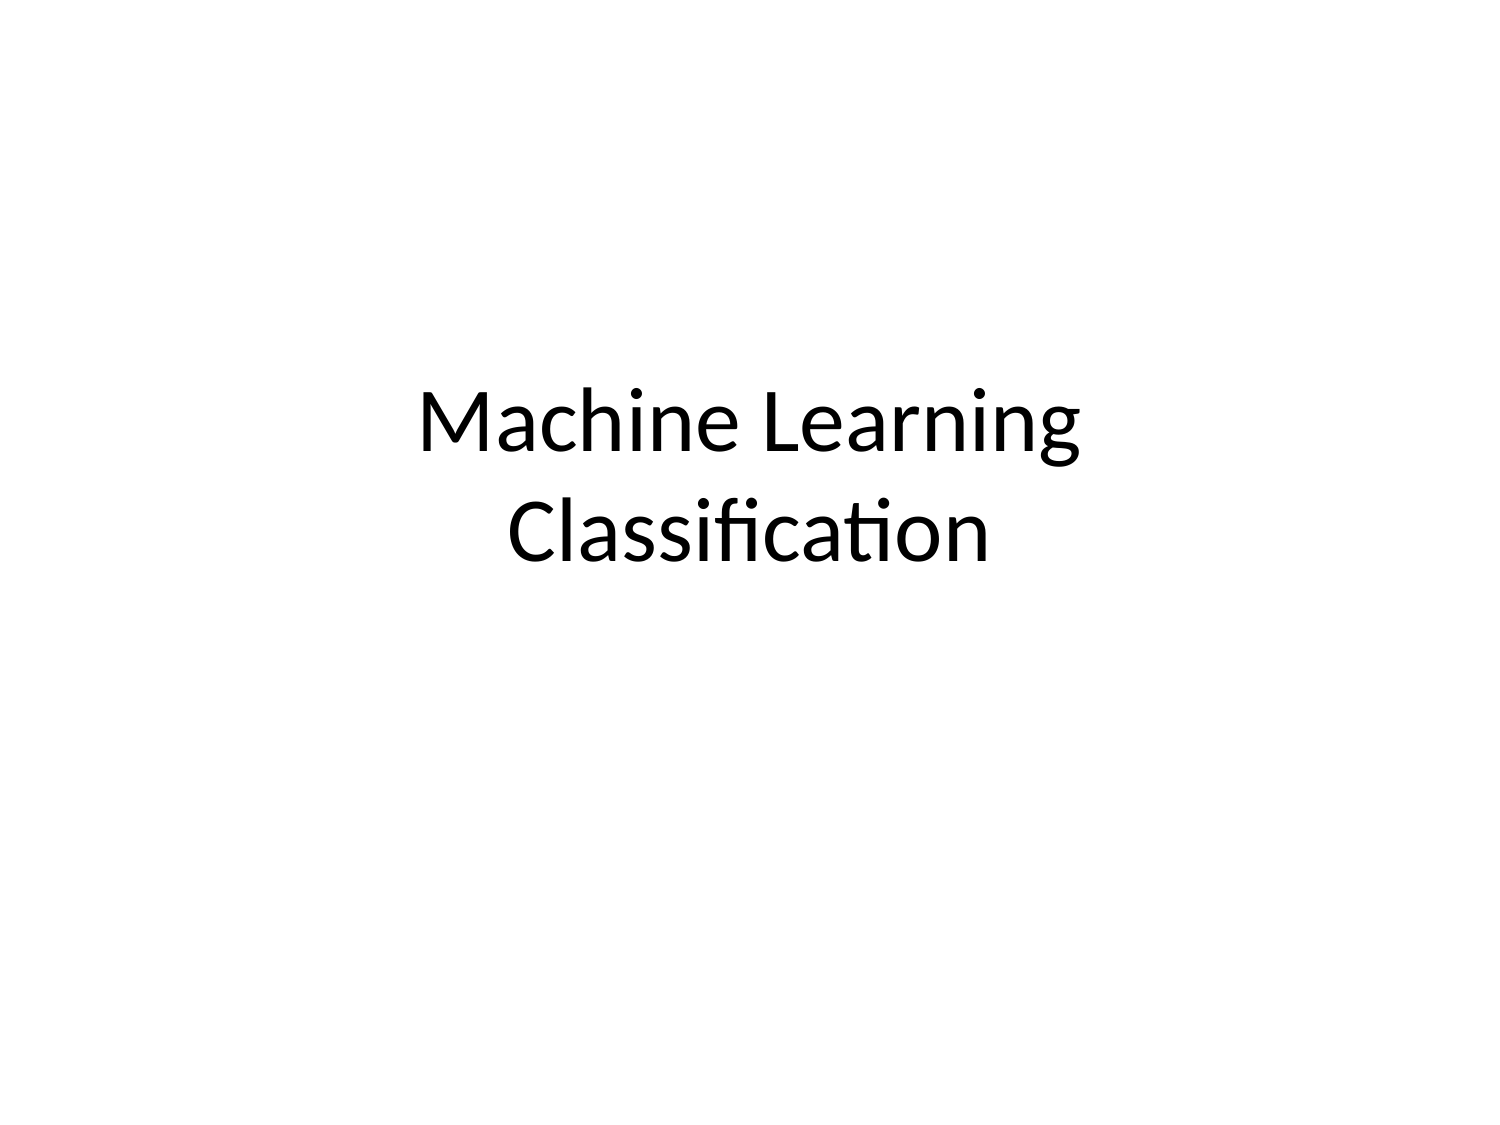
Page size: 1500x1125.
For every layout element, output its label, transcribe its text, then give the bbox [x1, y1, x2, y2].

title Machine Learning Classification [112, 349, 1388, 591]
